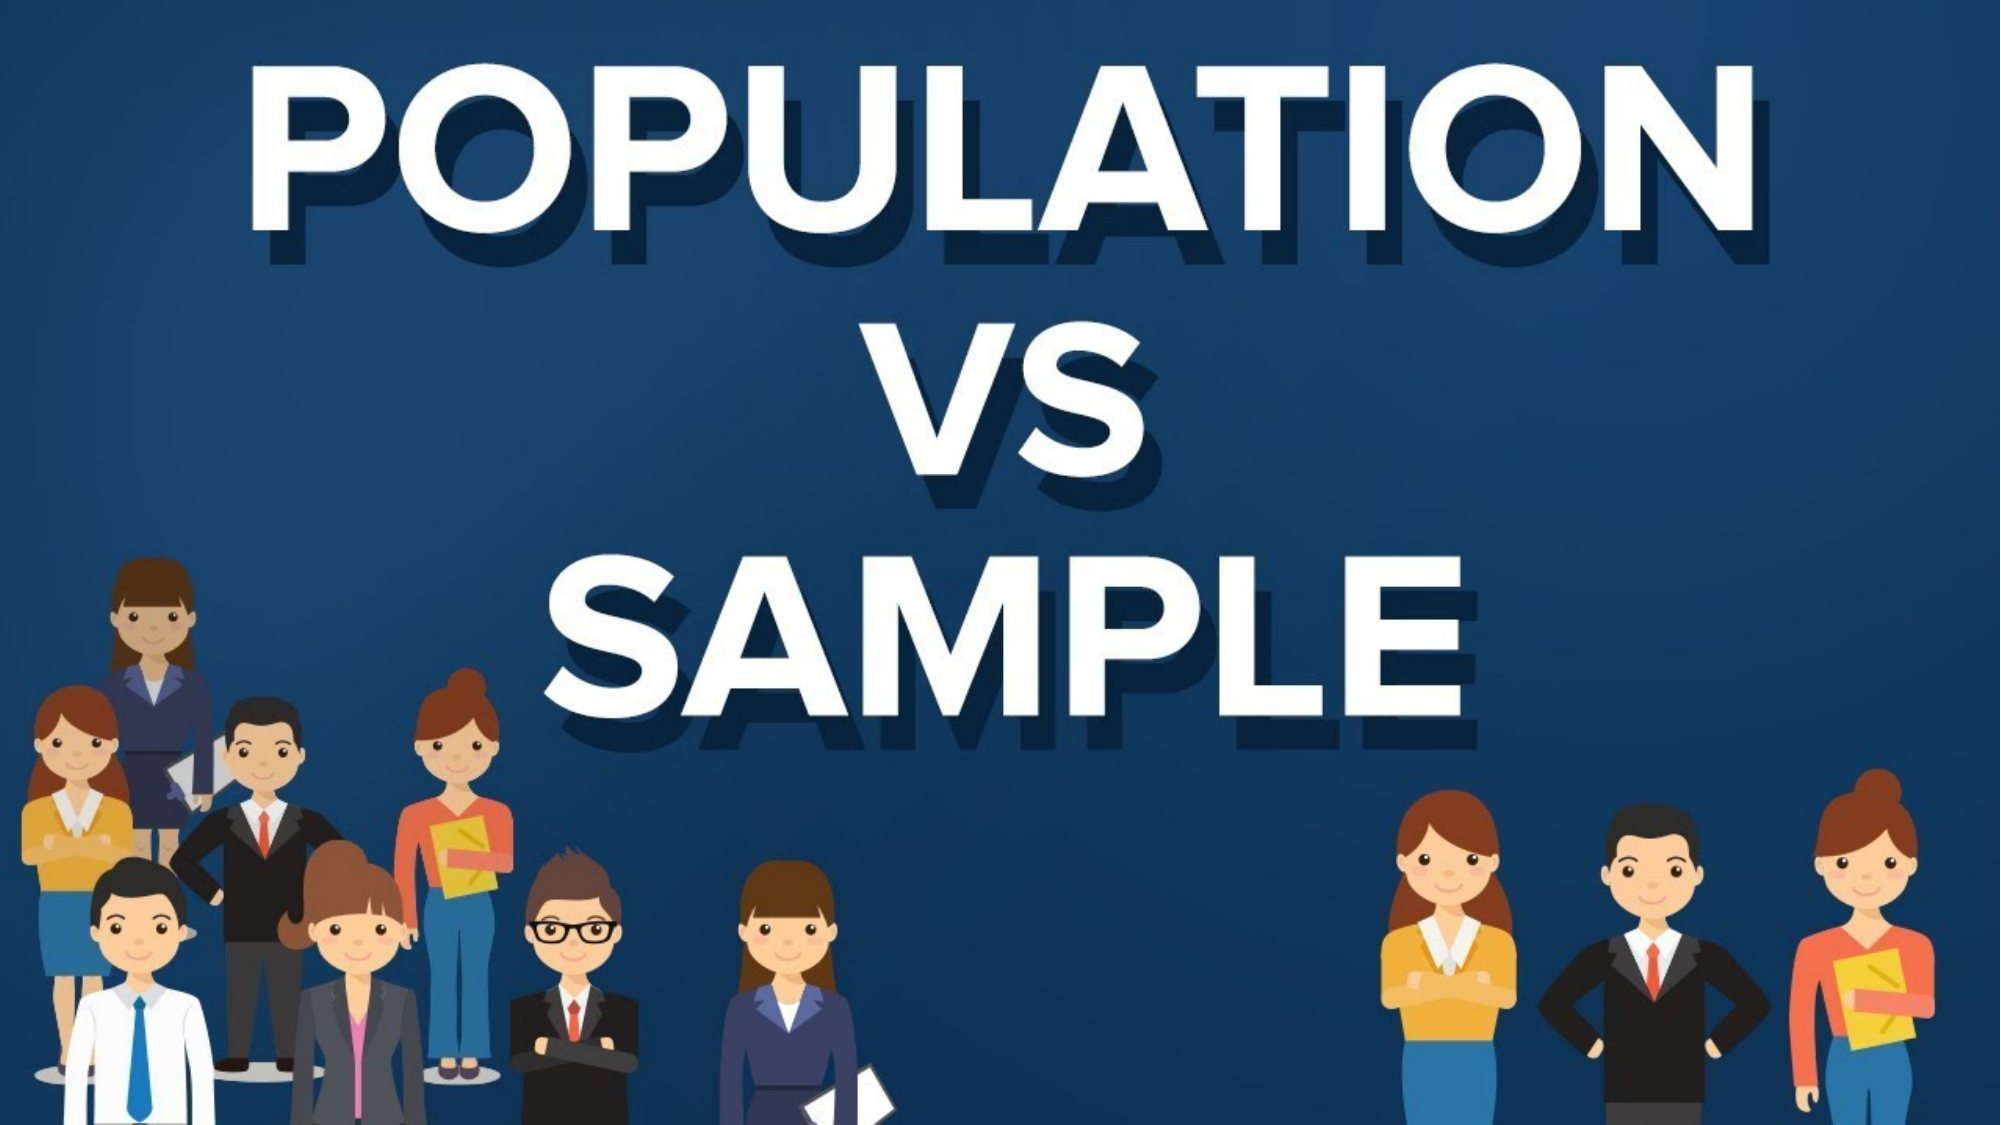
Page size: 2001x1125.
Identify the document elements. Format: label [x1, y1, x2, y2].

list [0, 0, 2000, 1125]
